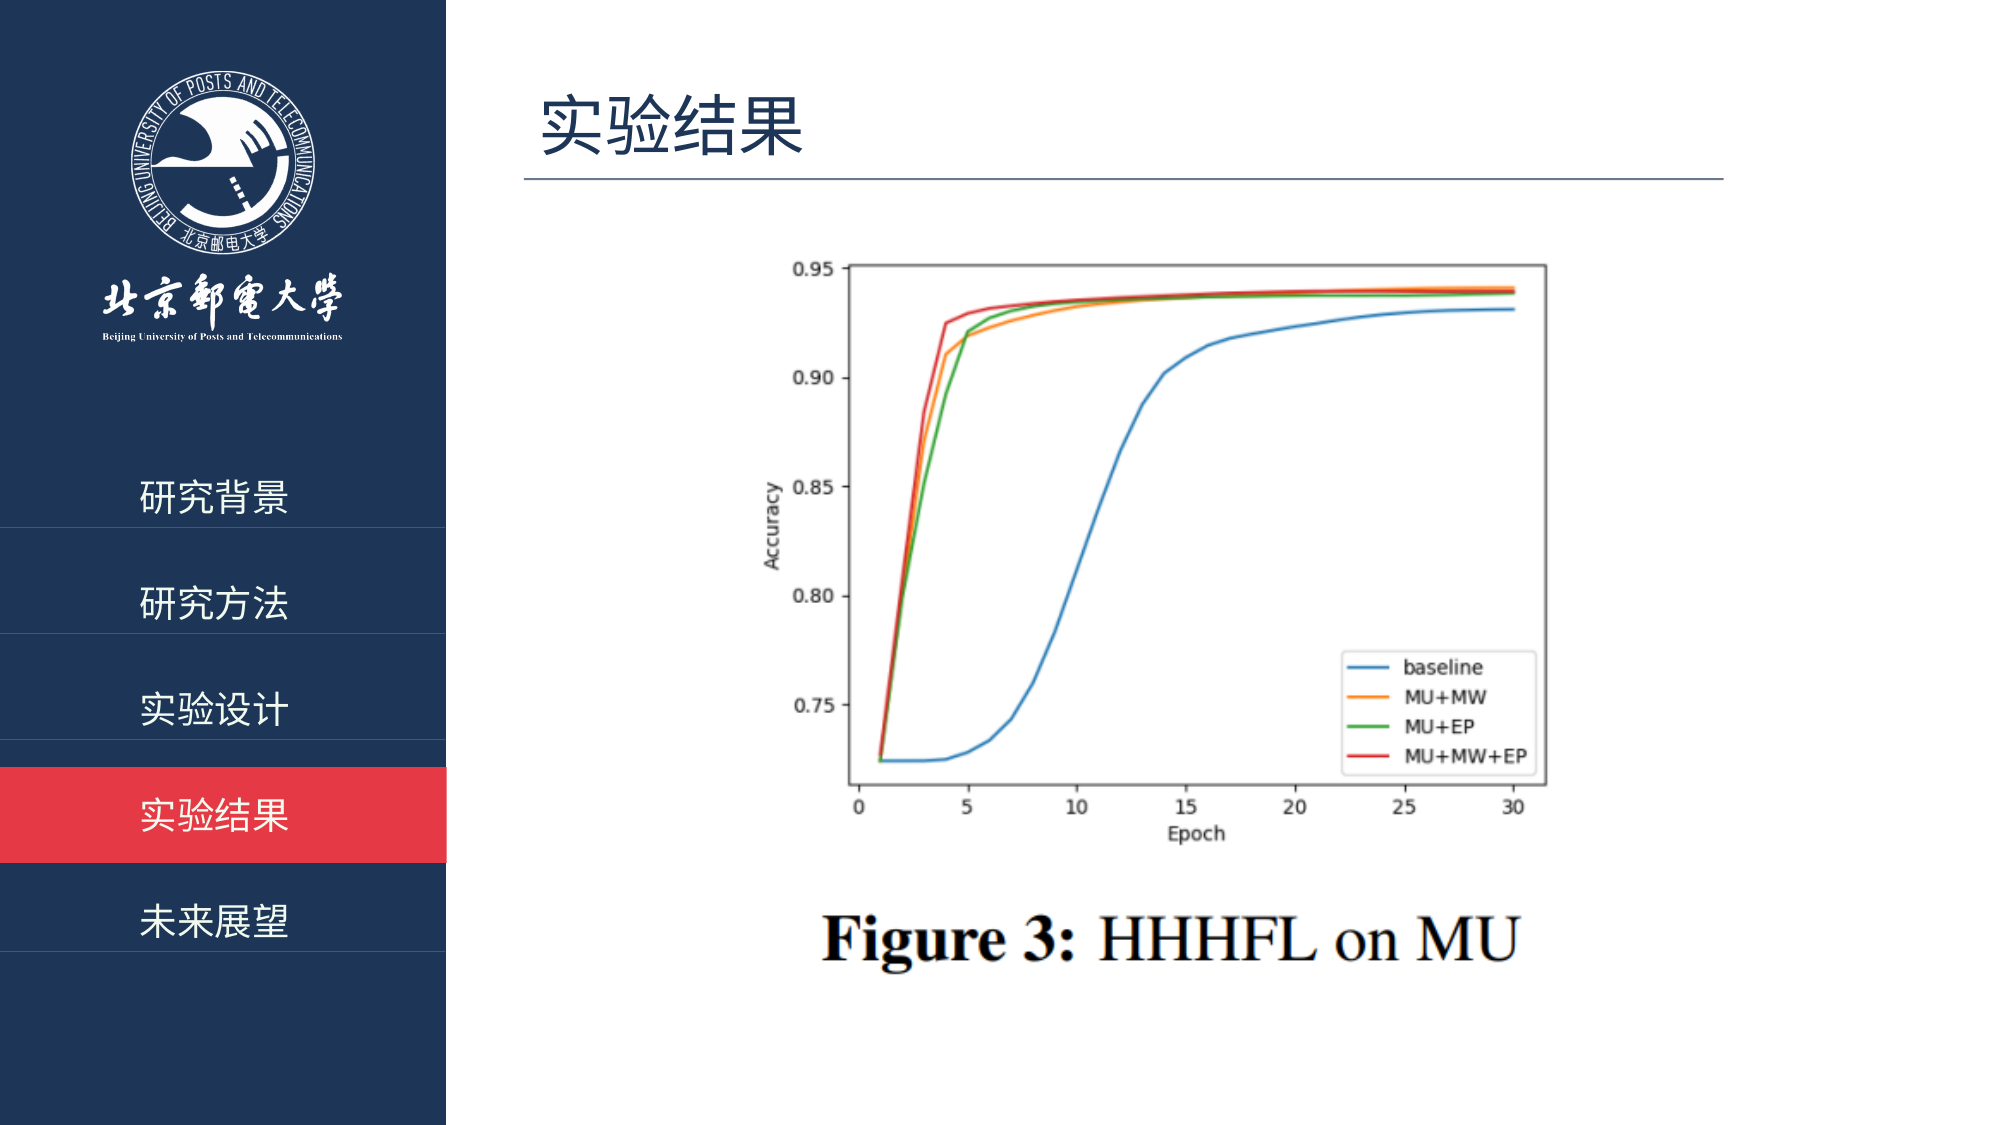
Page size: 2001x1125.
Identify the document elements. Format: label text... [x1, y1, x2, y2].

title 实验结果 [524, 66, 1476, 173]
picture [54, 40, 391, 377]
picture [692, 217, 1671, 1038]
